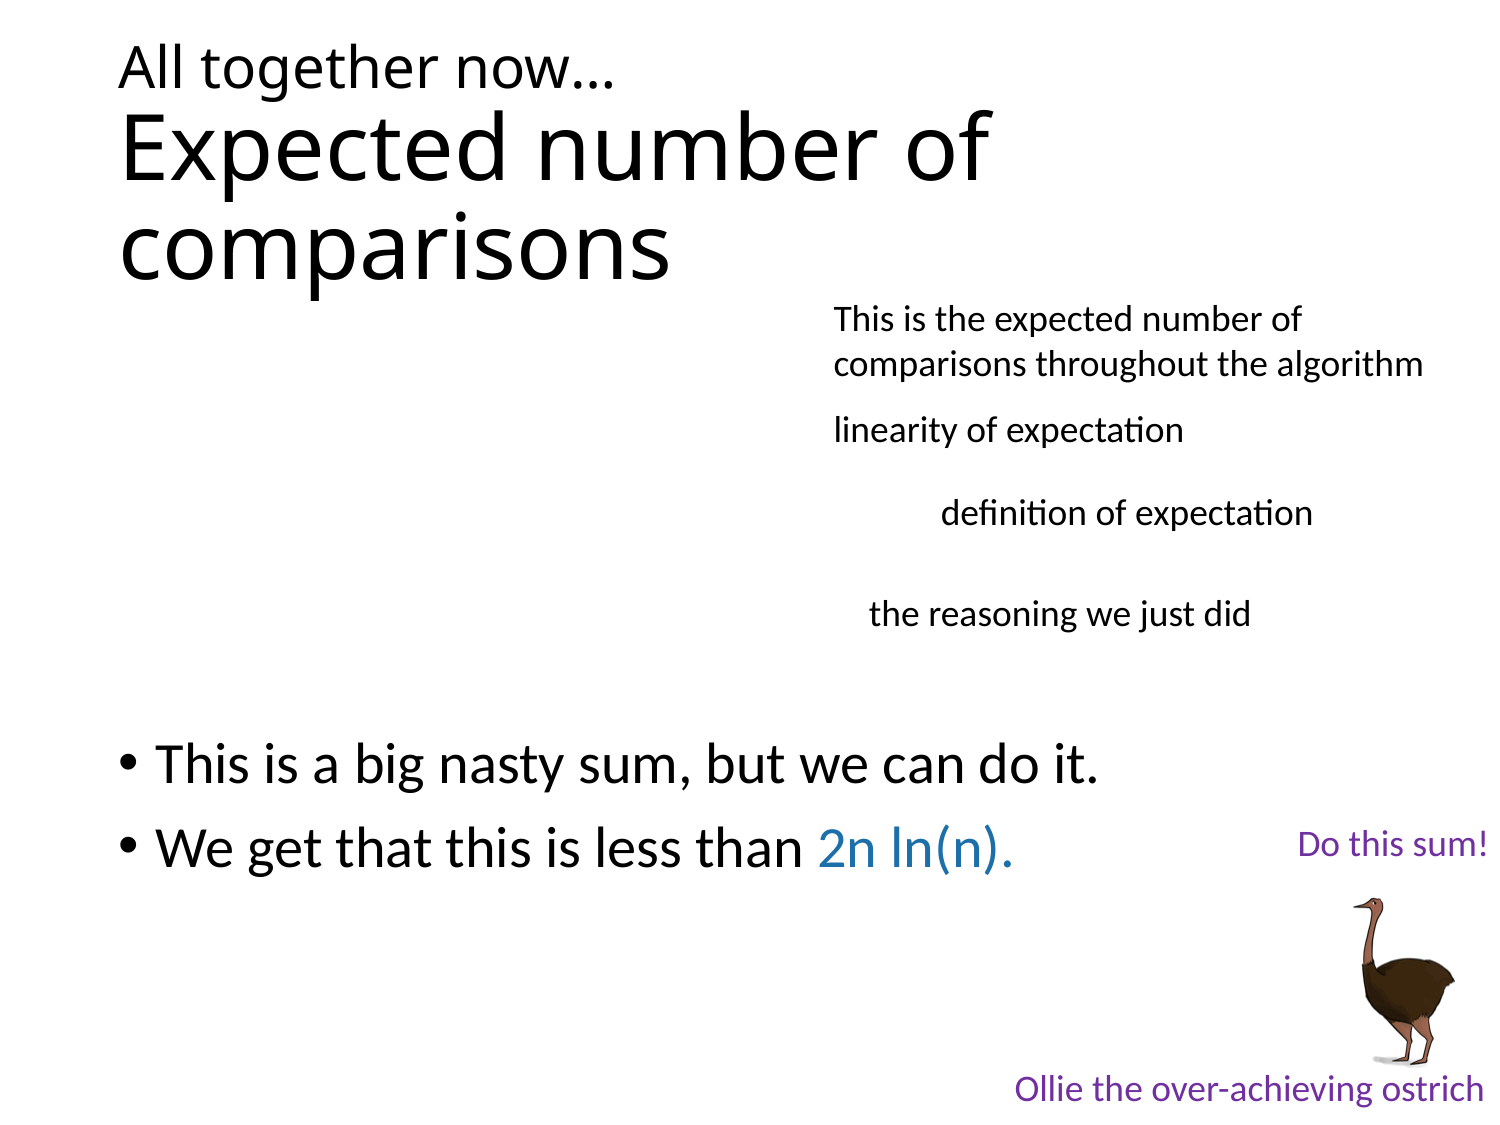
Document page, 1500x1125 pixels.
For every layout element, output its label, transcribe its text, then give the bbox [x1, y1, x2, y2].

text_box definition of expectation [926, 480, 1397, 541]
text_box Ollie the over-achieving ostrich [999, 1056, 1500, 1117]
text_box This is the expected number of comparisons throughout the algorithm [818, 286, 1442, 392]
text_box linearity of expectation [818, 397, 1244, 458]
text_box Do this sum! [1271, 811, 1500, 872]
text_box the reasoning we just did [854, 581, 1313, 641]
title All together now… Expected number of comparisons [103, 59, 1397, 278]
picture [1339, 883, 1468, 1074]
